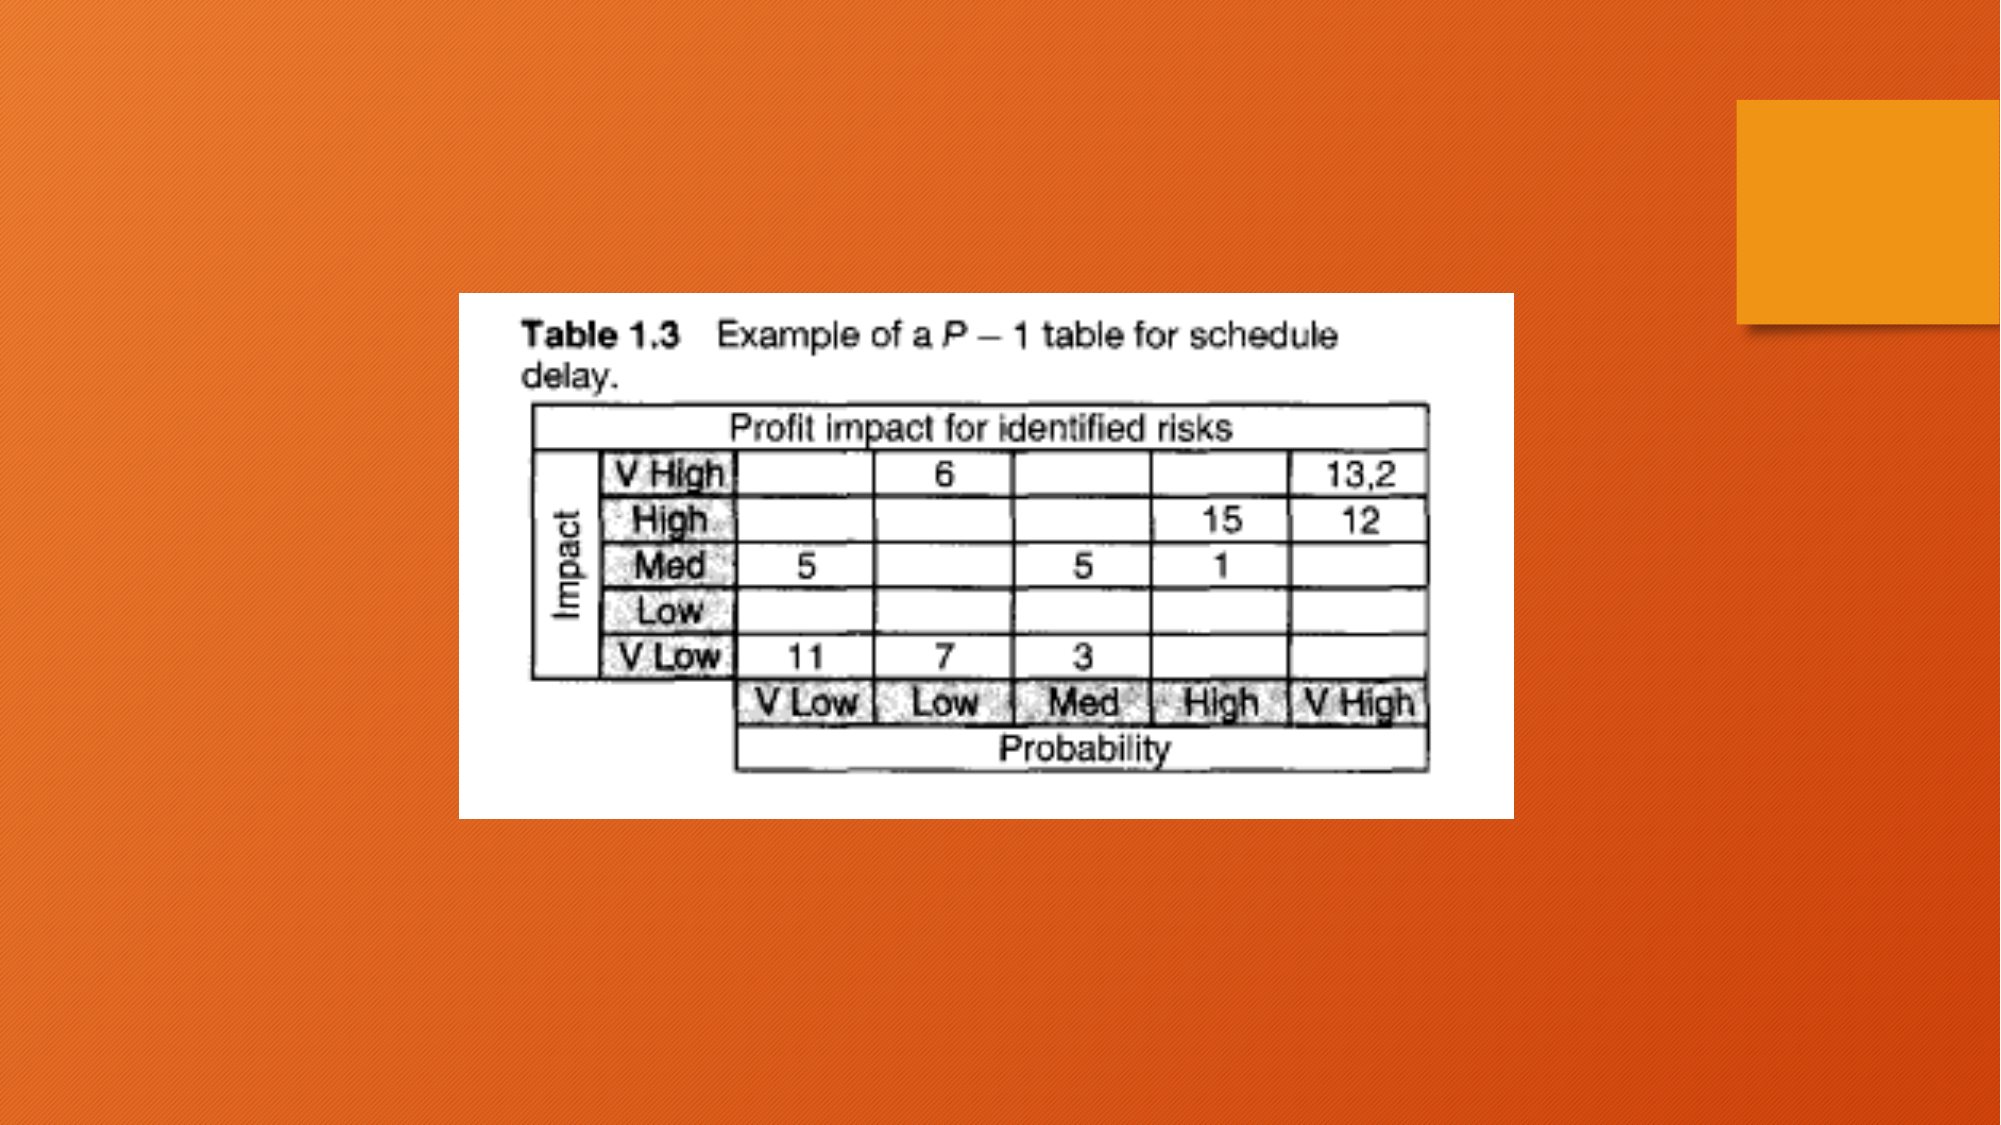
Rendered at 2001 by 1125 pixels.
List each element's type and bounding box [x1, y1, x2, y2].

picture [1736, 325, 2000, 347]
picture [458, 293, 1514, 820]
